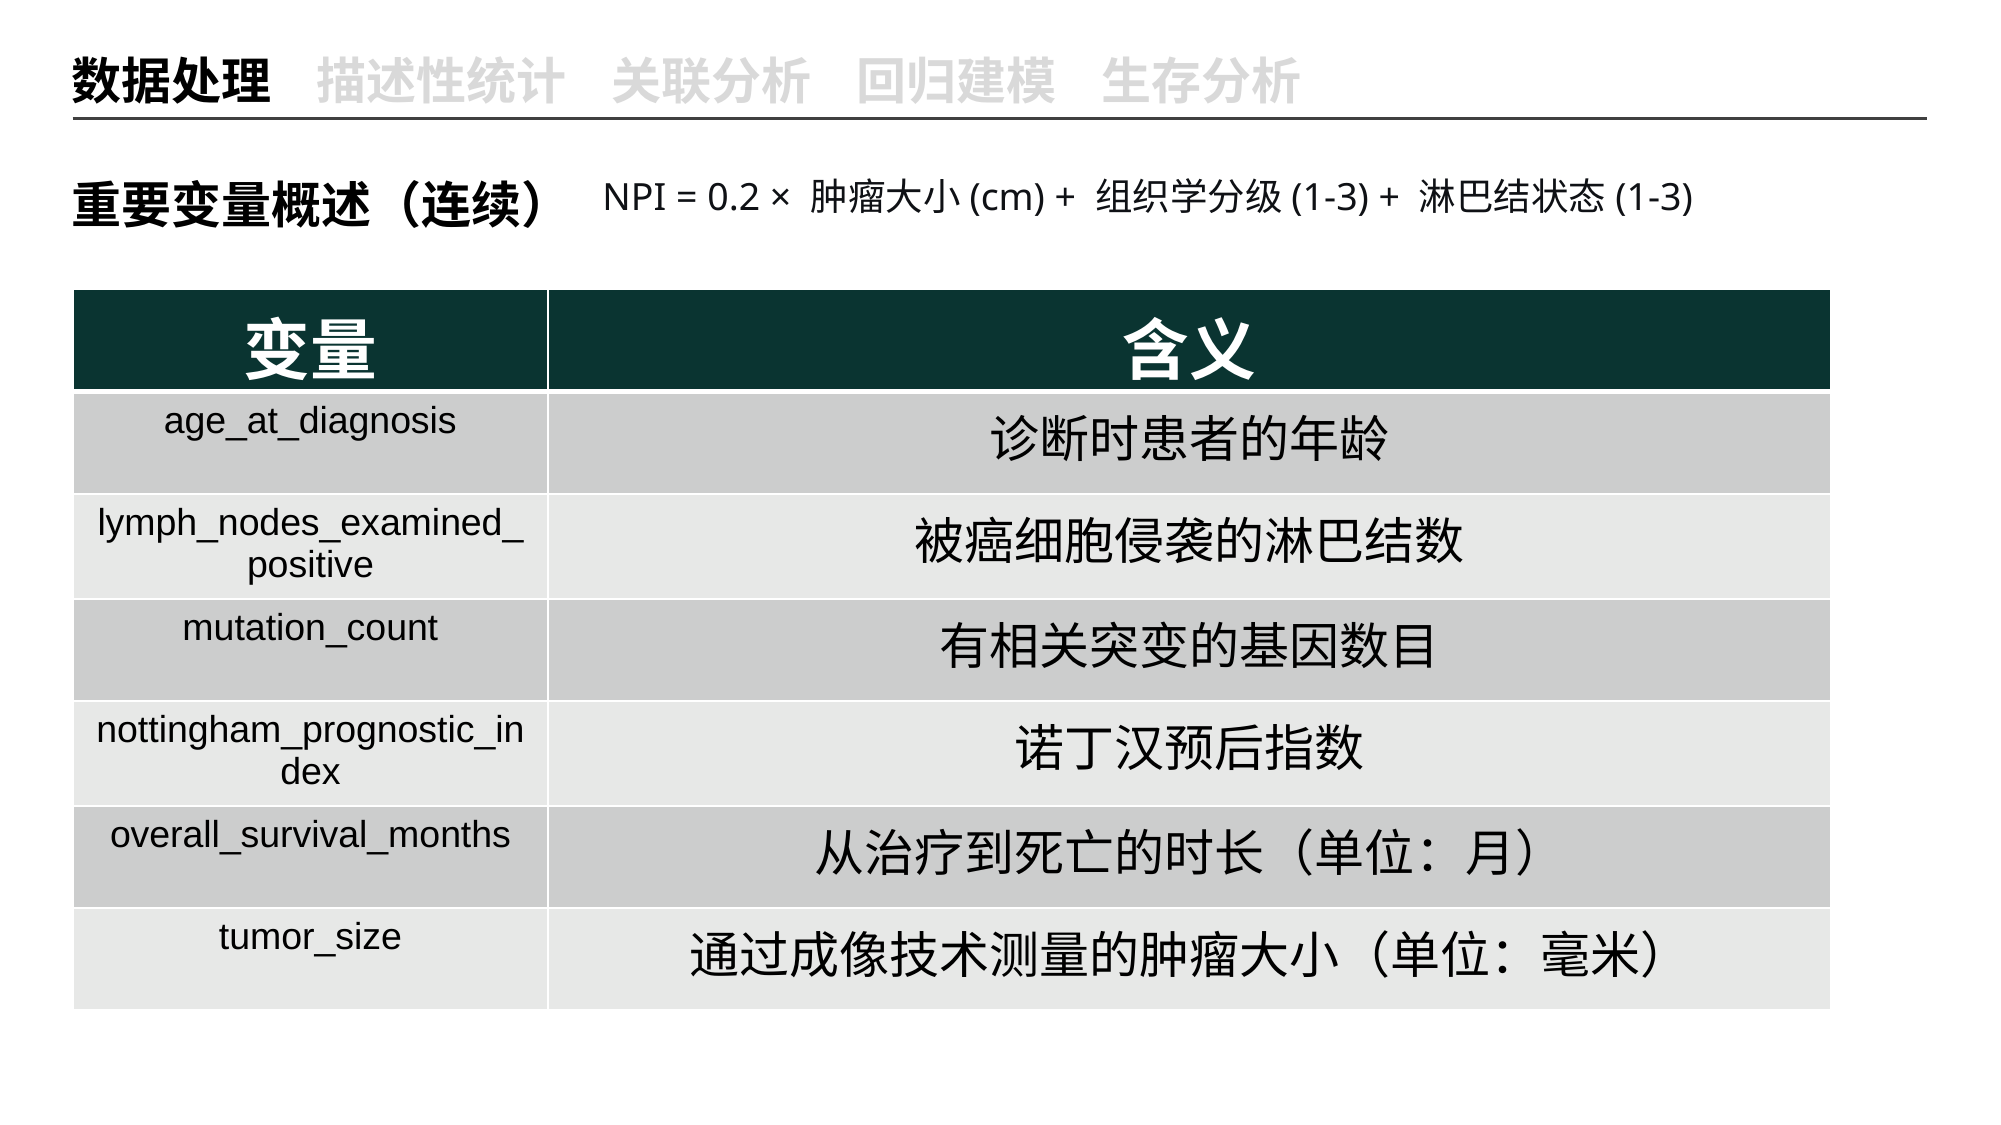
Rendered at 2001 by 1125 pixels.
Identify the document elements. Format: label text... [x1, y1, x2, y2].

table_cell 诺丁汉预后指数 [549, 702, 1830, 805]
table_cell mutation_count [74, 600, 547, 700]
table_cell tumor_size [74, 909, 547, 1009]
table_cell overall_survival_months [74, 807, 547, 907]
table_header 变量 [74, 290, 547, 389]
table_cell age_at_diagnosis [74, 394, 547, 493]
table_cell lymph_nodes_examined_positive [74, 495, 547, 598]
table_cell 通过成像技术测量的肿瘤大小（单位：毫米） [549, 909, 1830, 1009]
text_box 数据处理 描述性统计 关联分析 回归建模 生存分析 [56, 42, 1942, 118]
text_box 重要变量概述（连续） [56, 165, 909, 241]
table_cell nottingham_prognostic_index [74, 702, 547, 805]
table_cell 诊断时患者的年龄 [549, 394, 1830, 493]
table_cell 有相关突变的基因数目 [549, 600, 1830, 700]
table_cell 被癌细胞侵袭的淋巴结数 [549, 495, 1830, 598]
text_box NPI = 0.2 × 肿瘤大小(cm) + 组织学分级(1-3) + 淋巴结状态(1-3) [587, 165, 1832, 226]
table_header 含义 [549, 290, 1830, 389]
table_cell 从治疗到死亡的时长（单位：月） [549, 807, 1830, 907]
